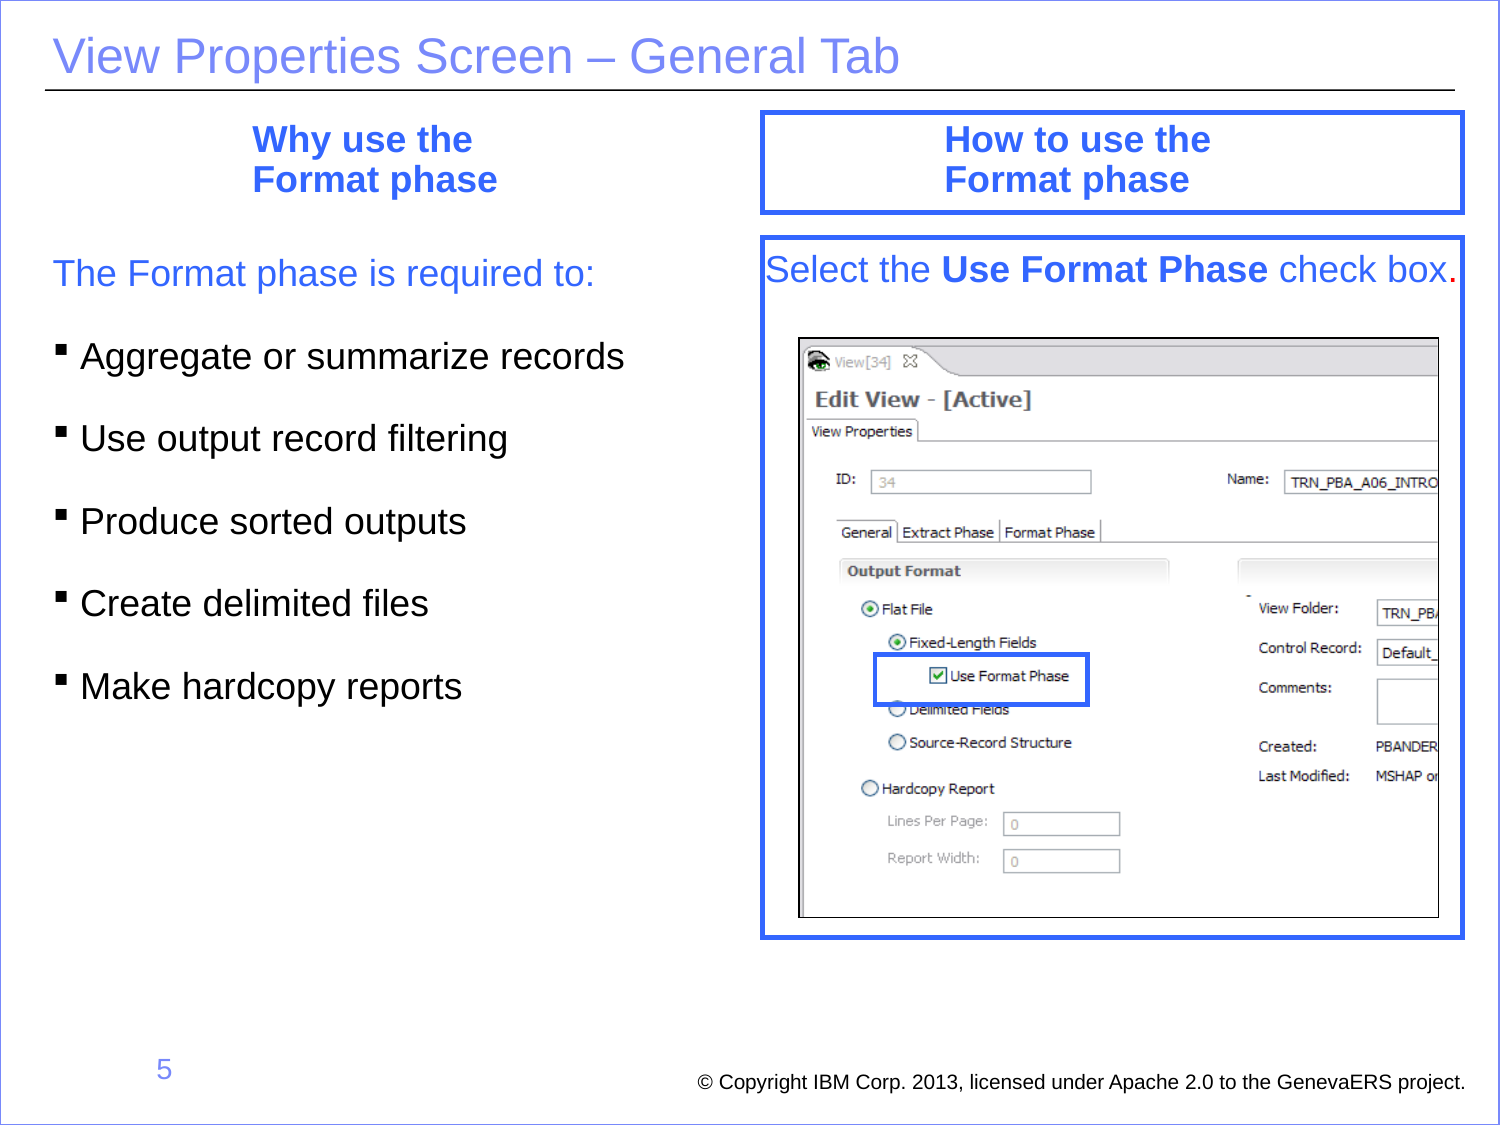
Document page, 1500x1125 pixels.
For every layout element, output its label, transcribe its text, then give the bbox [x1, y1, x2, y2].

slide_number 5 [37, 1046, 188, 1125]
text_box [762, 237, 1463, 938]
title View Properties Screen – General Tab [37, 22, 1321, 113]
text_box Why use the Format phase [237, 112, 633, 209]
picture [799, 338, 1438, 918]
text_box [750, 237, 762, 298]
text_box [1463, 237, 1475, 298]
text_box [37, 341, 762, 917]
list The Format phase is required to: Aggregate or summarize records Use output record filtering Produce sorted outputs Create delimited files Make hardcopy reports [37, 241, 738, 341]
text_box [762, 112, 1463, 213]
